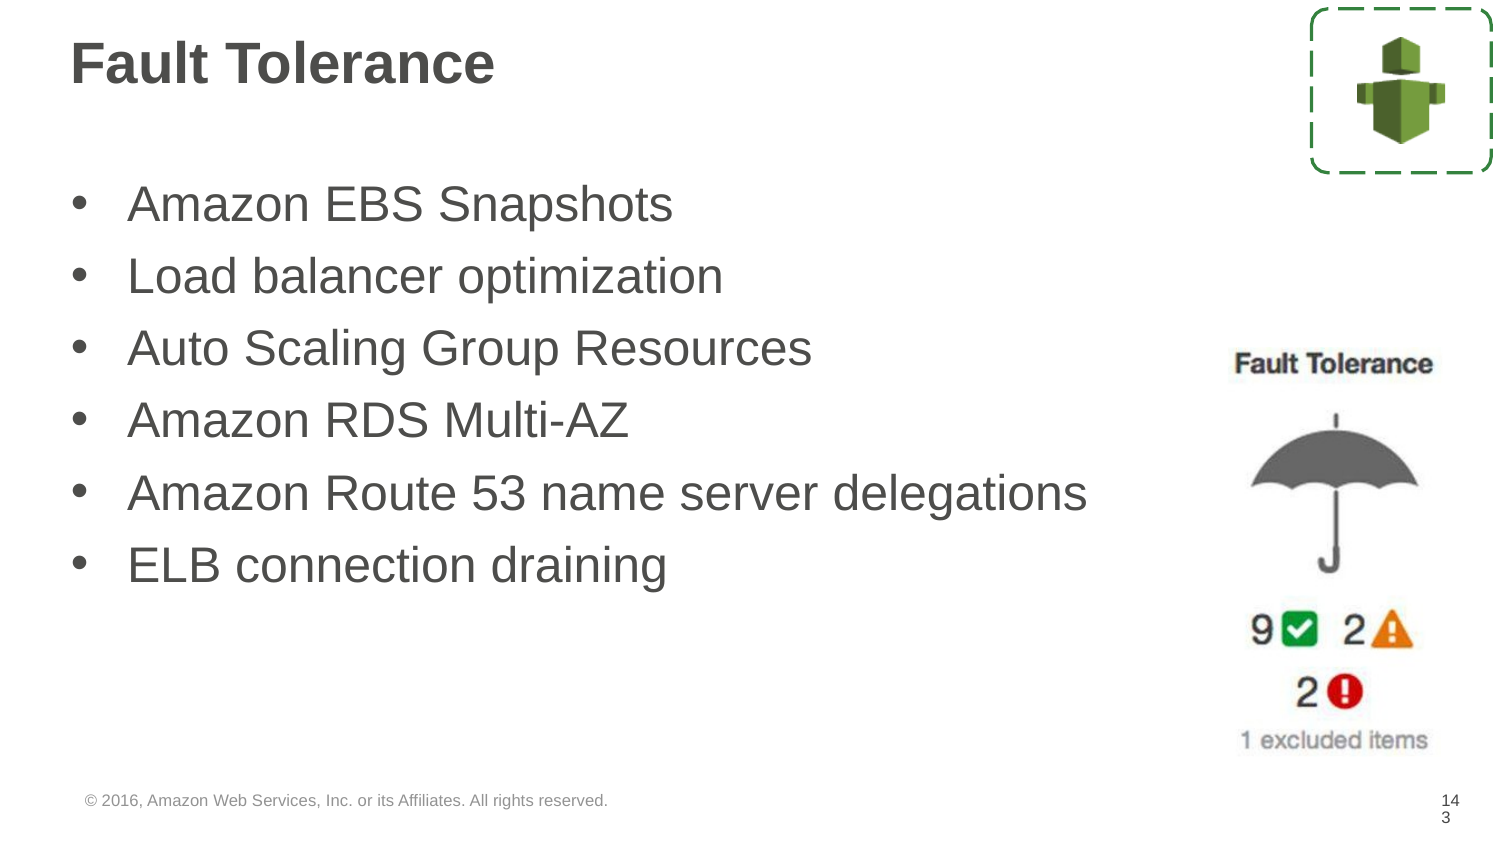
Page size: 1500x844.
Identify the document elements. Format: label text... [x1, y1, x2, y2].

text_box Amazon EBS Snapshots Load balancer optimization Auto Scaling Group Resources Amazon RDS Multi-AZ Amazon Route 53 name server delegations ELB connection draining [68, 157, 1091, 592]
text_box [1227, 347, 1443, 757]
title Fault Tolerance [68, 22, 500, 157]
slide_number ‹#› [1426, 789, 1467, 844]
footer © 2016, Amazon Web Services, Inc. or its Affiliates. All rights reserved. [82, 789, 613, 844]
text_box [1311, 8, 1492, 174]
